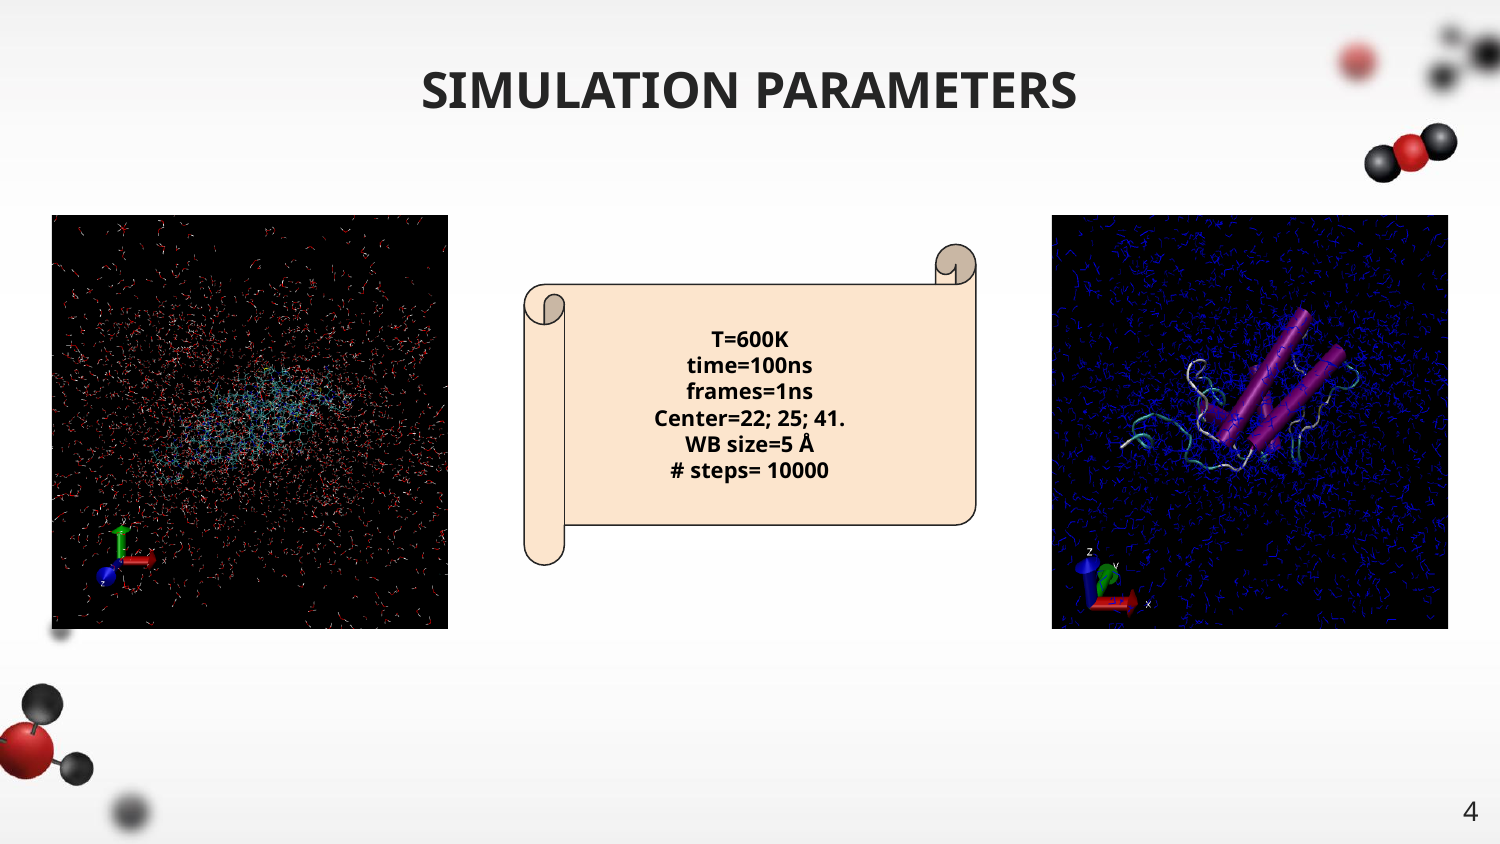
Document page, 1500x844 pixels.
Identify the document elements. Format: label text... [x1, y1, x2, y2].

text_box T=600K time=100ns frames=1ns Center=22; 25; 41. WB size=5 Å # steps= 10000 [596, 310, 904, 500]
picture [0, 0, 1500, 844]
text_box [524, 244, 976, 566]
slide_number ‹#› [1403, 779, 1494, 844]
title SIMULATION PARAMETERS [124, 41, 1376, 136]
